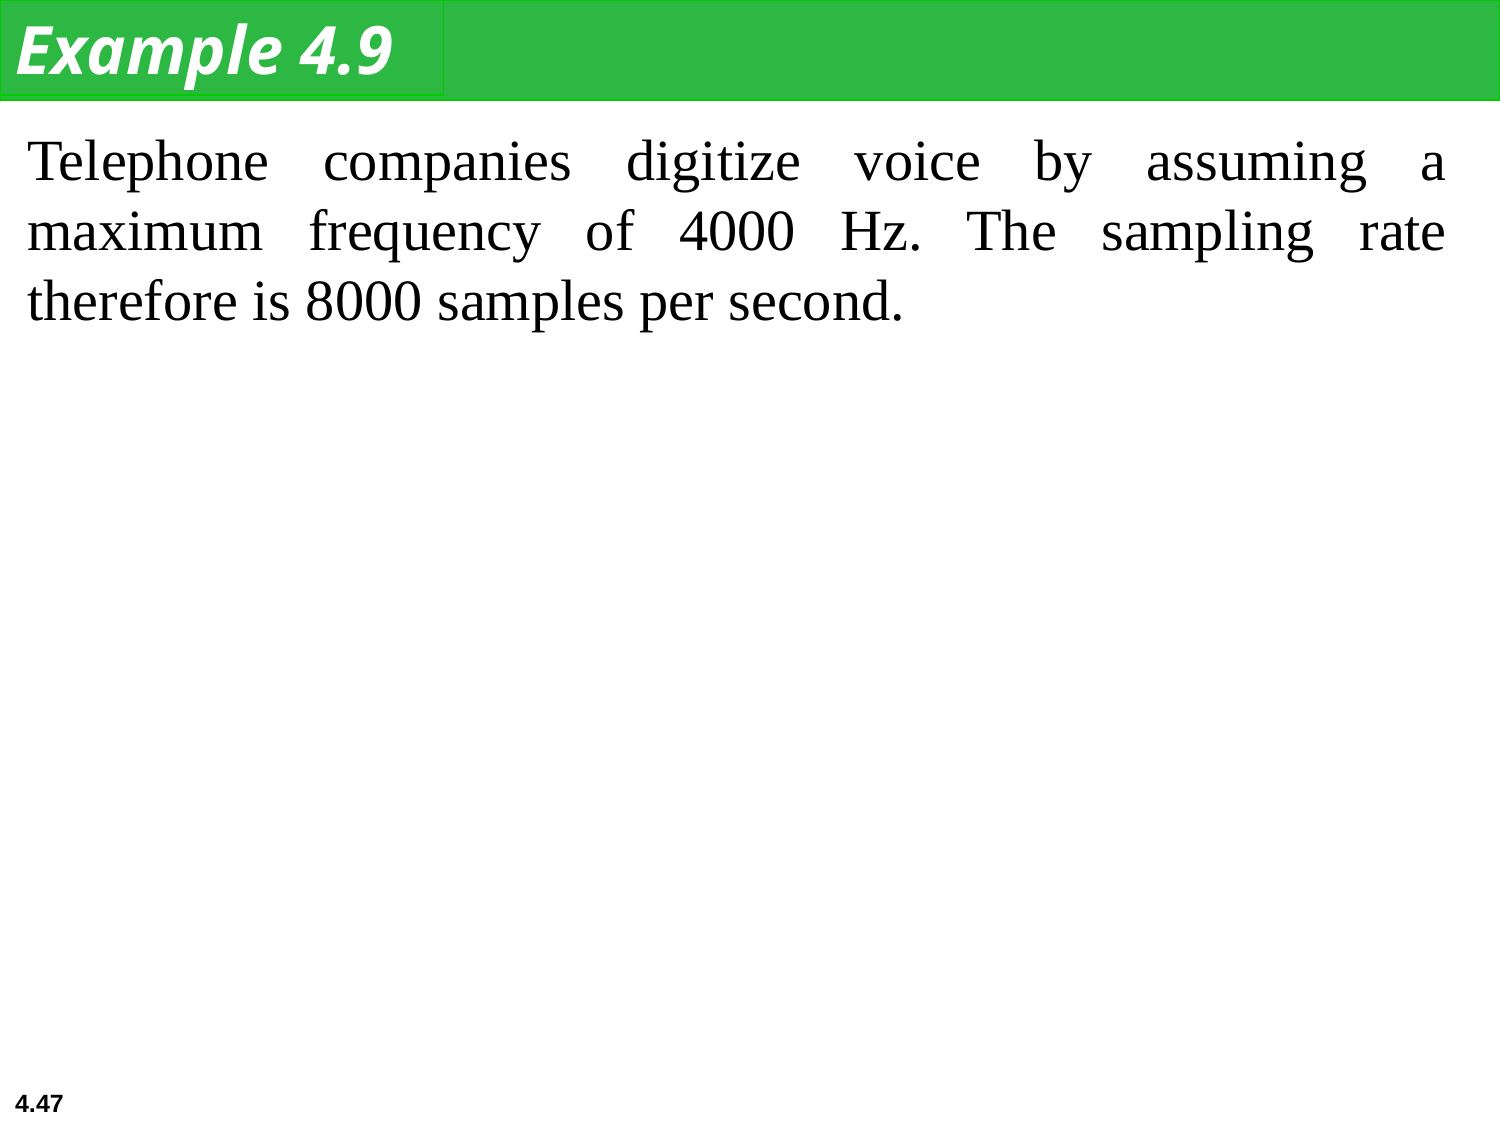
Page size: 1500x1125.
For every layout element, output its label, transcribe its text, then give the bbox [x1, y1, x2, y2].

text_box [0, 0, 1500, 101]
text_box 4.47 [0, 1049, 313, 1125]
text_box Telephone companies digitize voice by assuming a maximum frequency of 4000 Hz. The sampling rate therefore is 8000 samples per second. [12, 114, 1463, 340]
